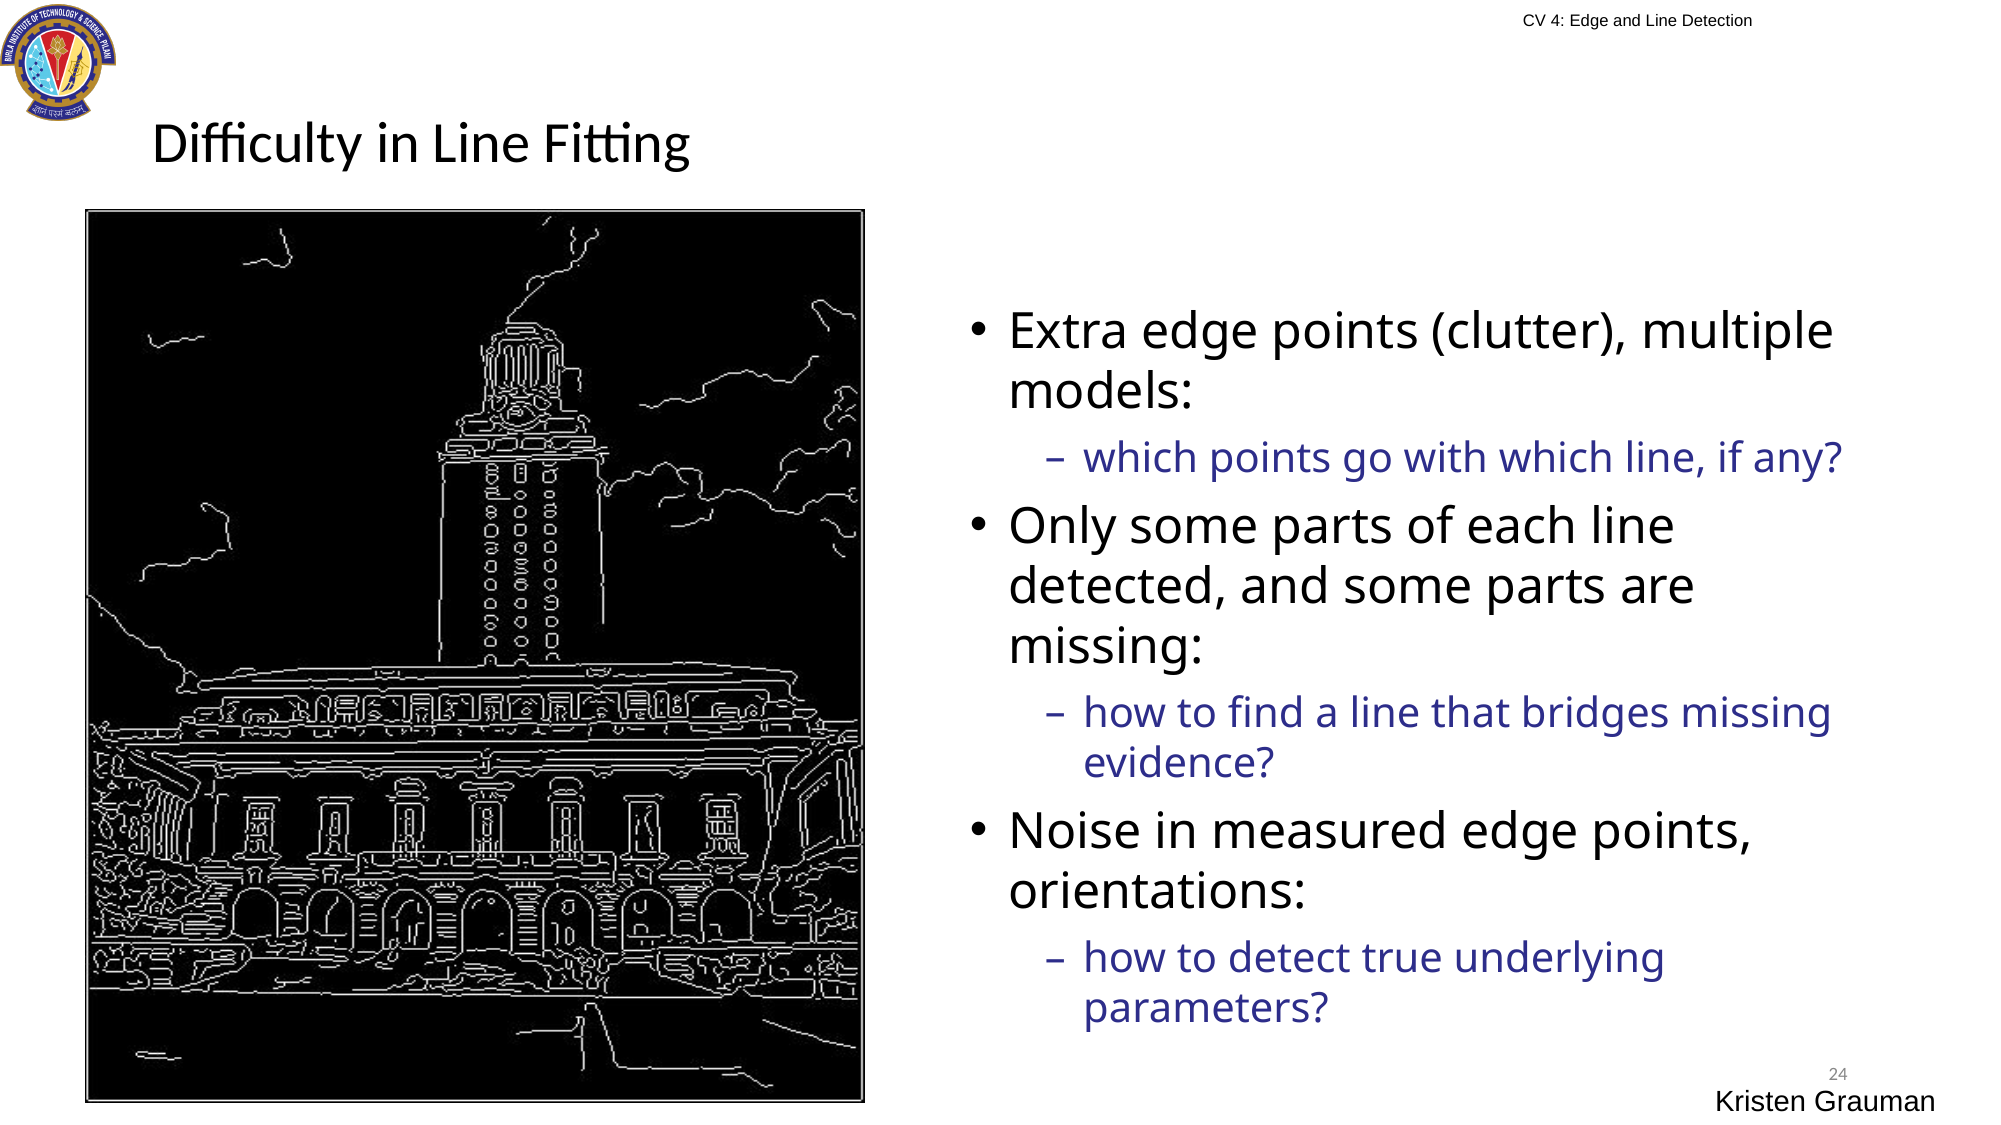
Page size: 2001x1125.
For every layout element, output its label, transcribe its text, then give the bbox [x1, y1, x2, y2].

slide_number 24 [1412, 1046, 1863, 1103]
text_box Extra edge points (clutter), multiple models: which points go with which line, if any? Only some parts of each line detected, and some parts are missing: how to find a line that bridges missing evidence? Noise in measured edge points, orientations: how to detect true underlying parameters? [955, 283, 1914, 1046]
text_box Kristen Grauman [1699, 1074, 2000, 1125]
picture [0, 4, 116, 121]
picture [84, 208, 865, 1103]
title Difficulty in Line Fitting [137, 59, 1811, 229]
